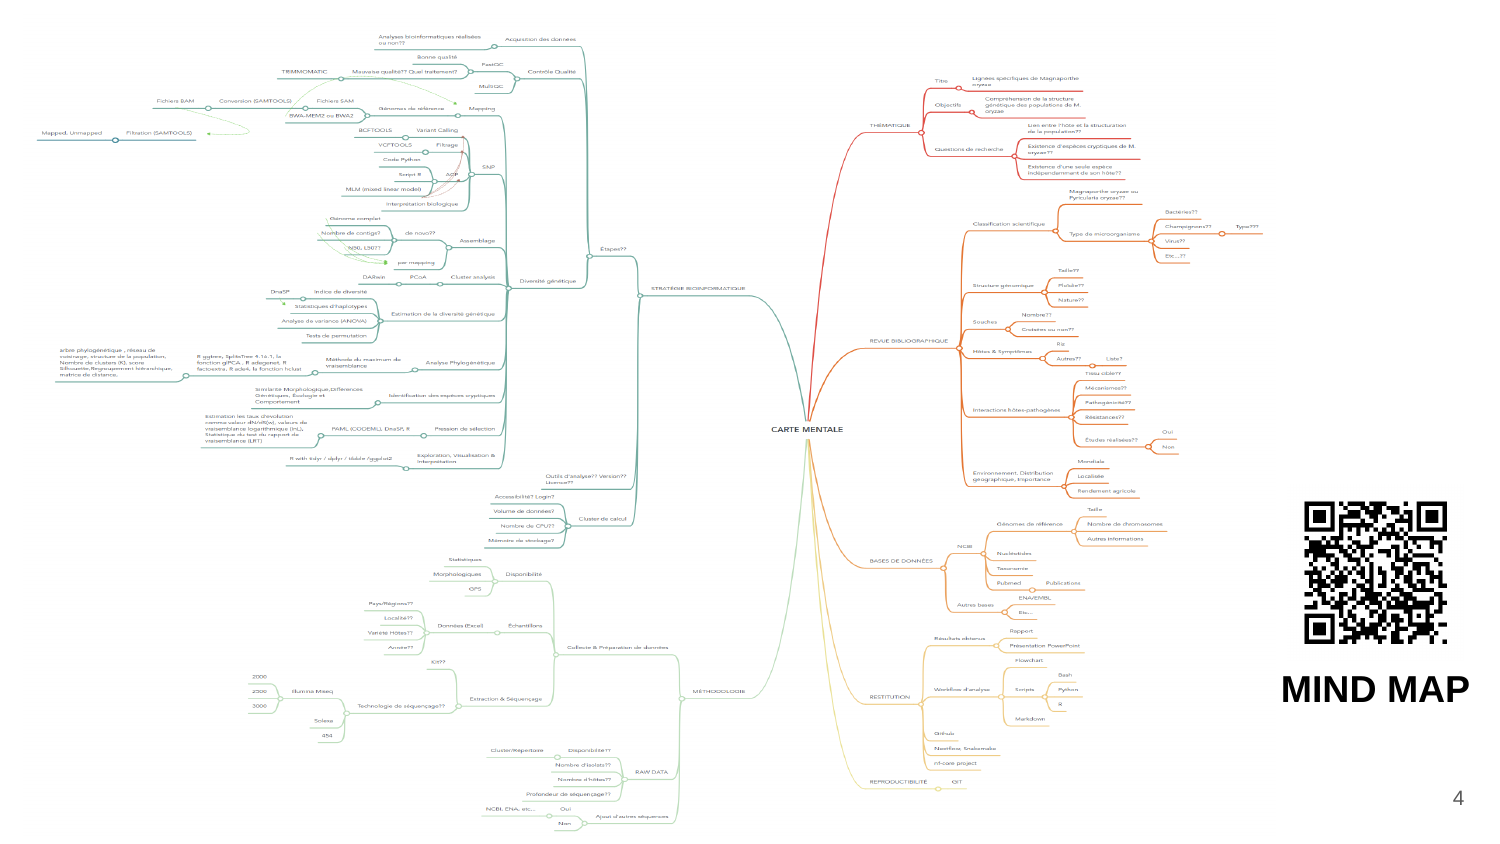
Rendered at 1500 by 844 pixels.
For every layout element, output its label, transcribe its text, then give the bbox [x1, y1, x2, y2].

picture [23, 11, 1276, 837]
picture [1287, 483, 1465, 661]
text_box MIND MAP [1279, 649, 1488, 720]
text_box <numéro> [1389, 764, 1480, 829]
